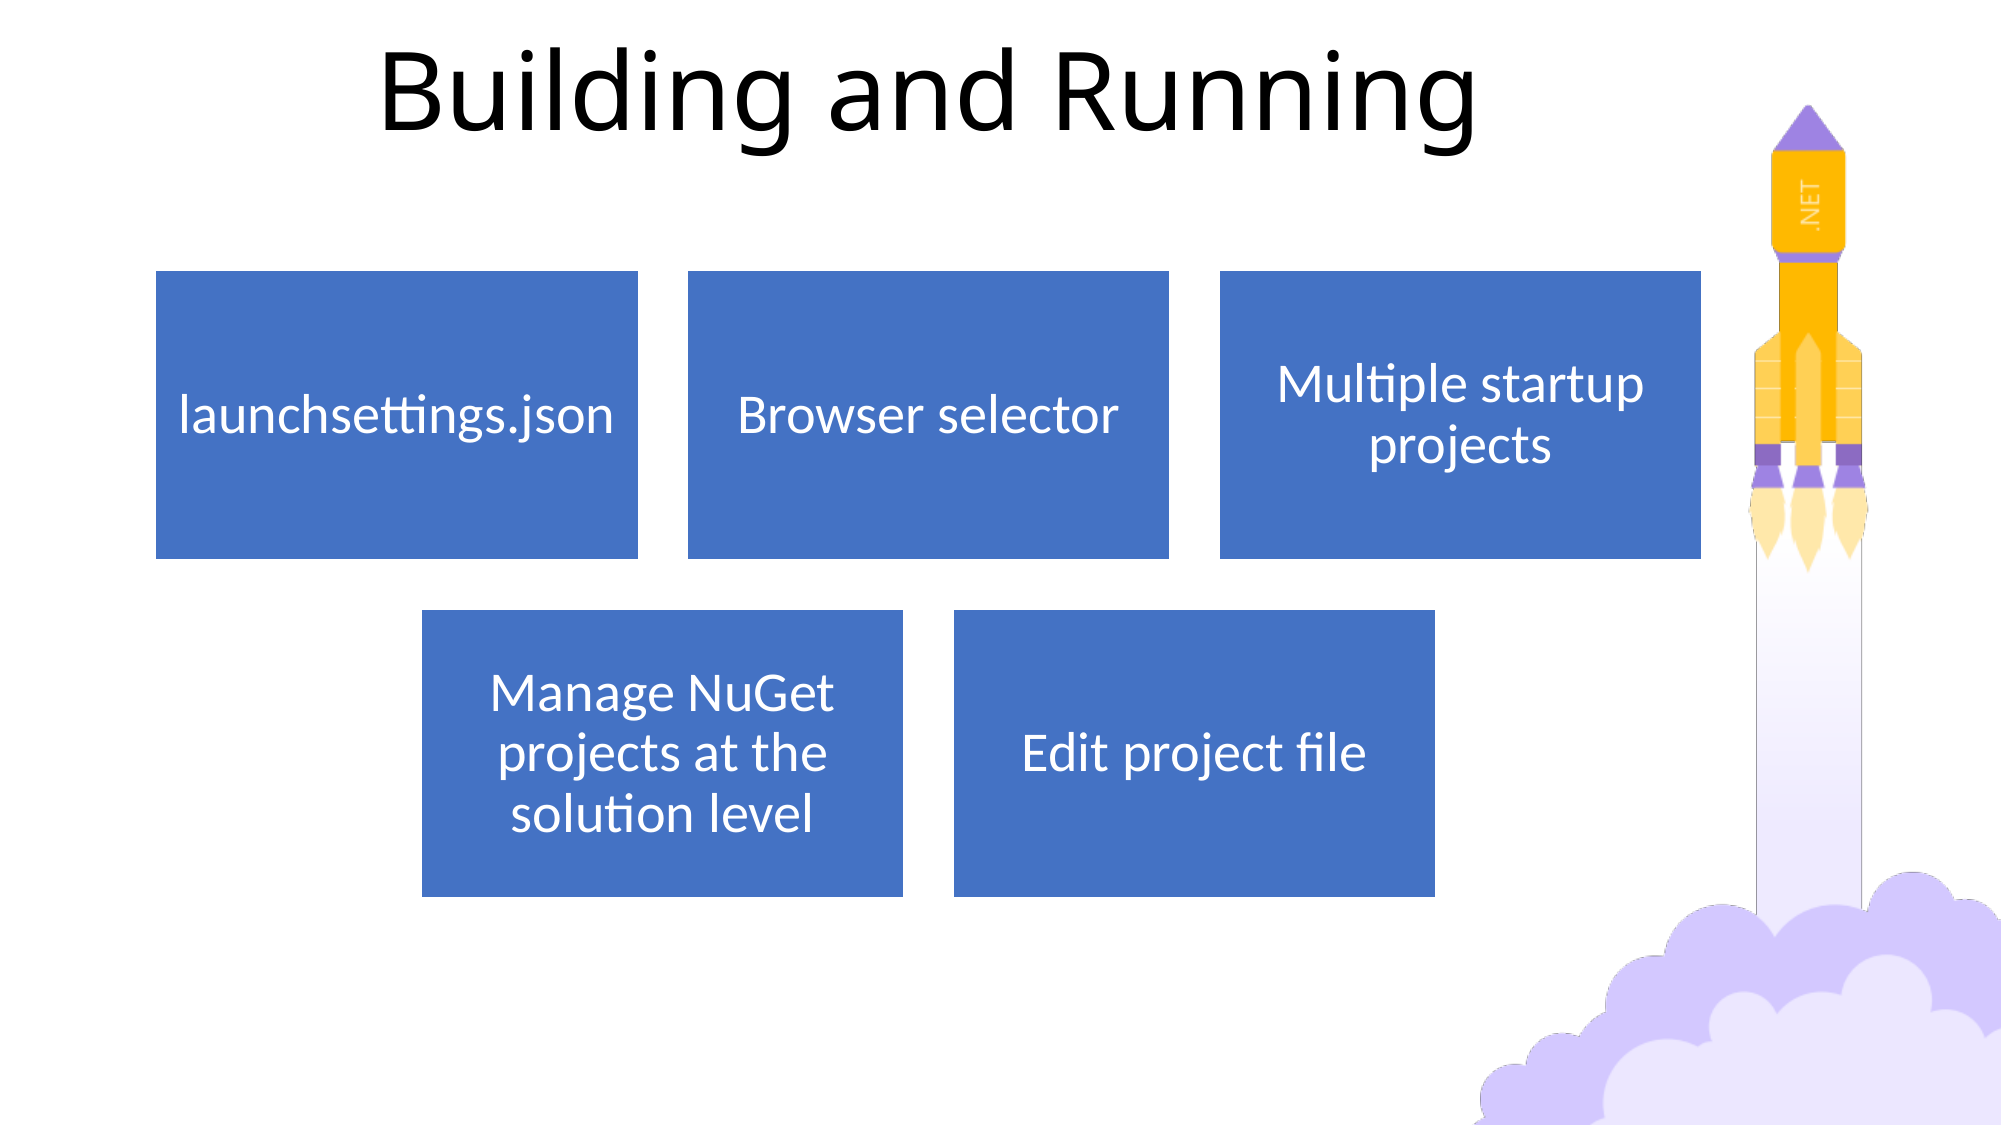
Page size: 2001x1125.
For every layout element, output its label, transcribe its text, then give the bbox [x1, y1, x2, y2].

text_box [155, 185, 1703, 983]
text_box Building and Running [115, 28, 1743, 162]
picture [1441, 36, 2000, 1125]
